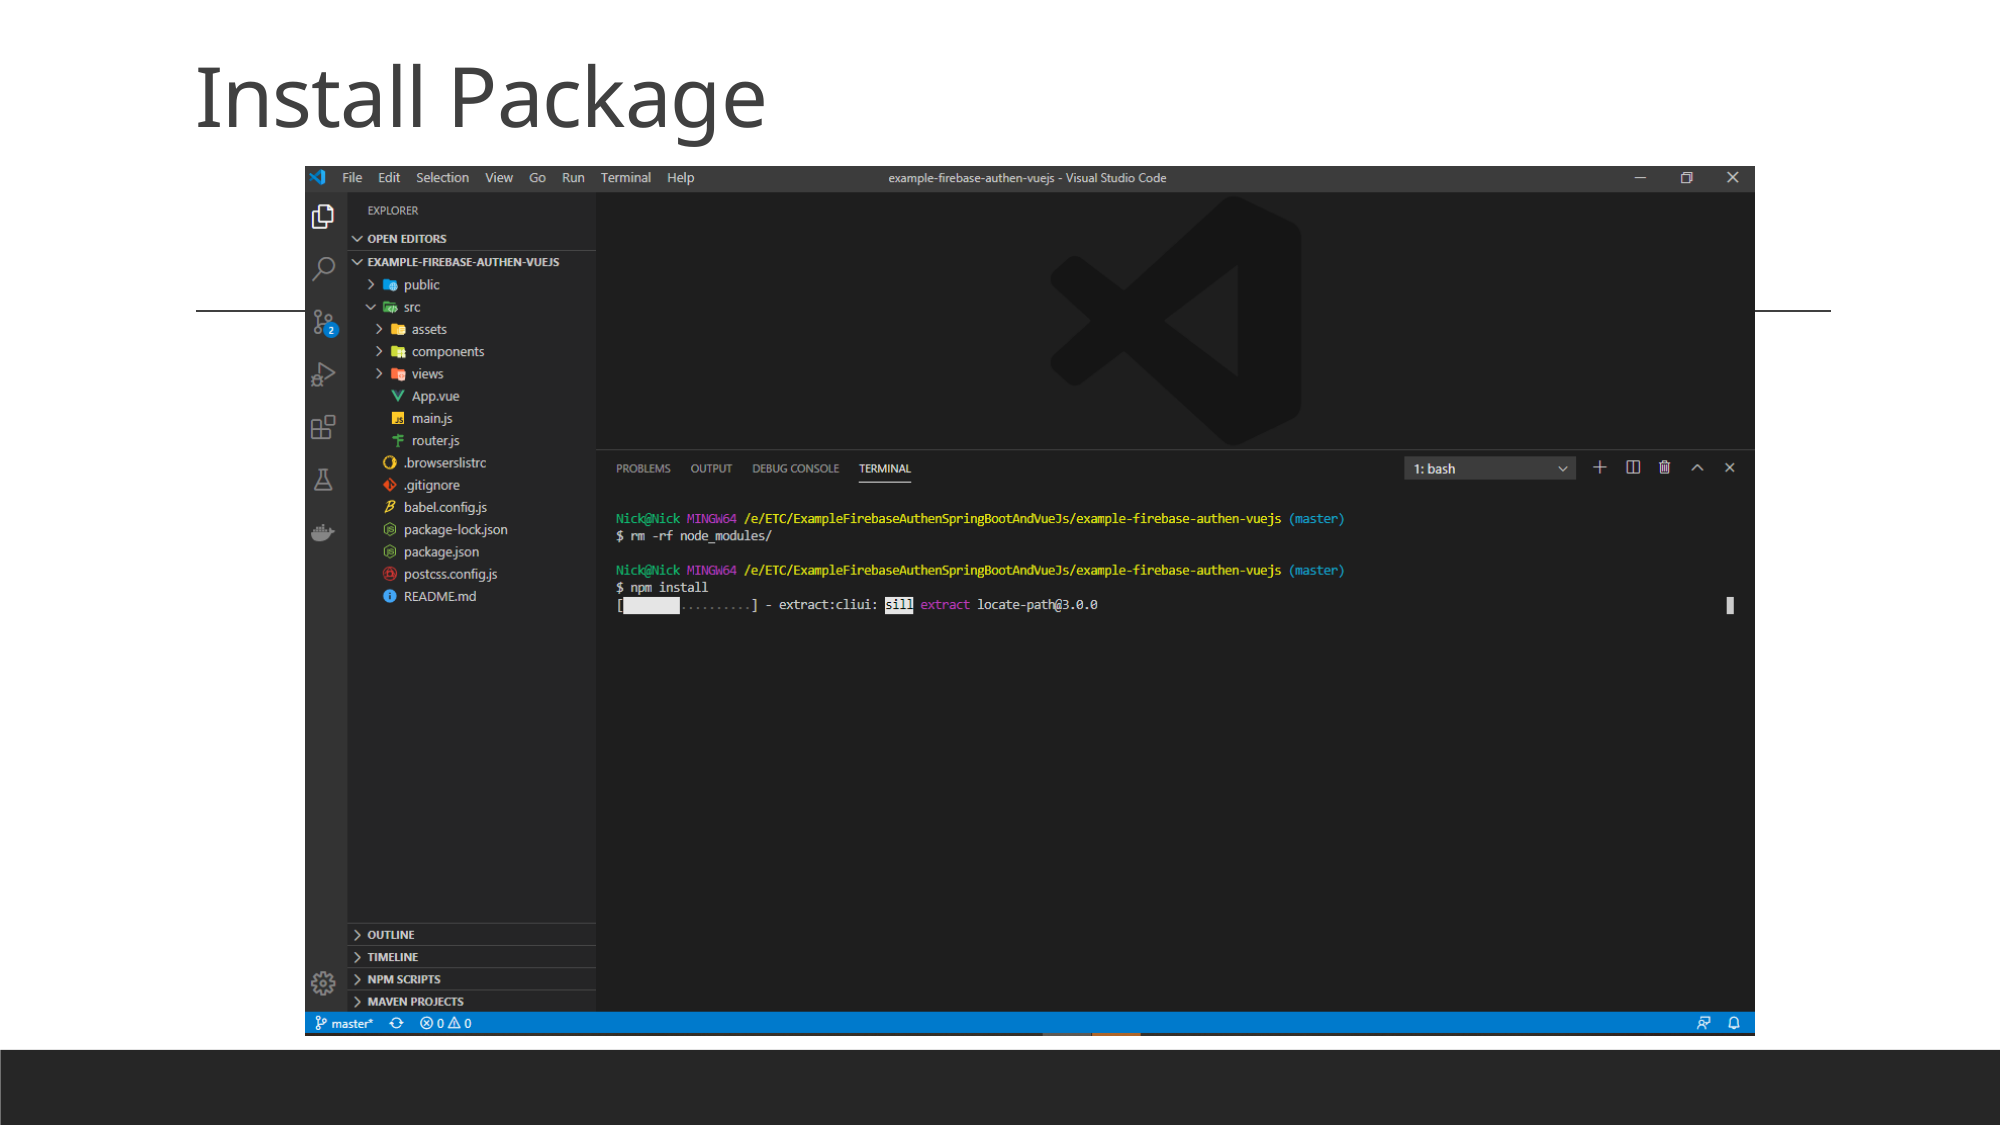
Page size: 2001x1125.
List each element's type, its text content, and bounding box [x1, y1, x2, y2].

title Install Package [180, 47, 1830, 153]
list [304, 166, 1756, 1036]
